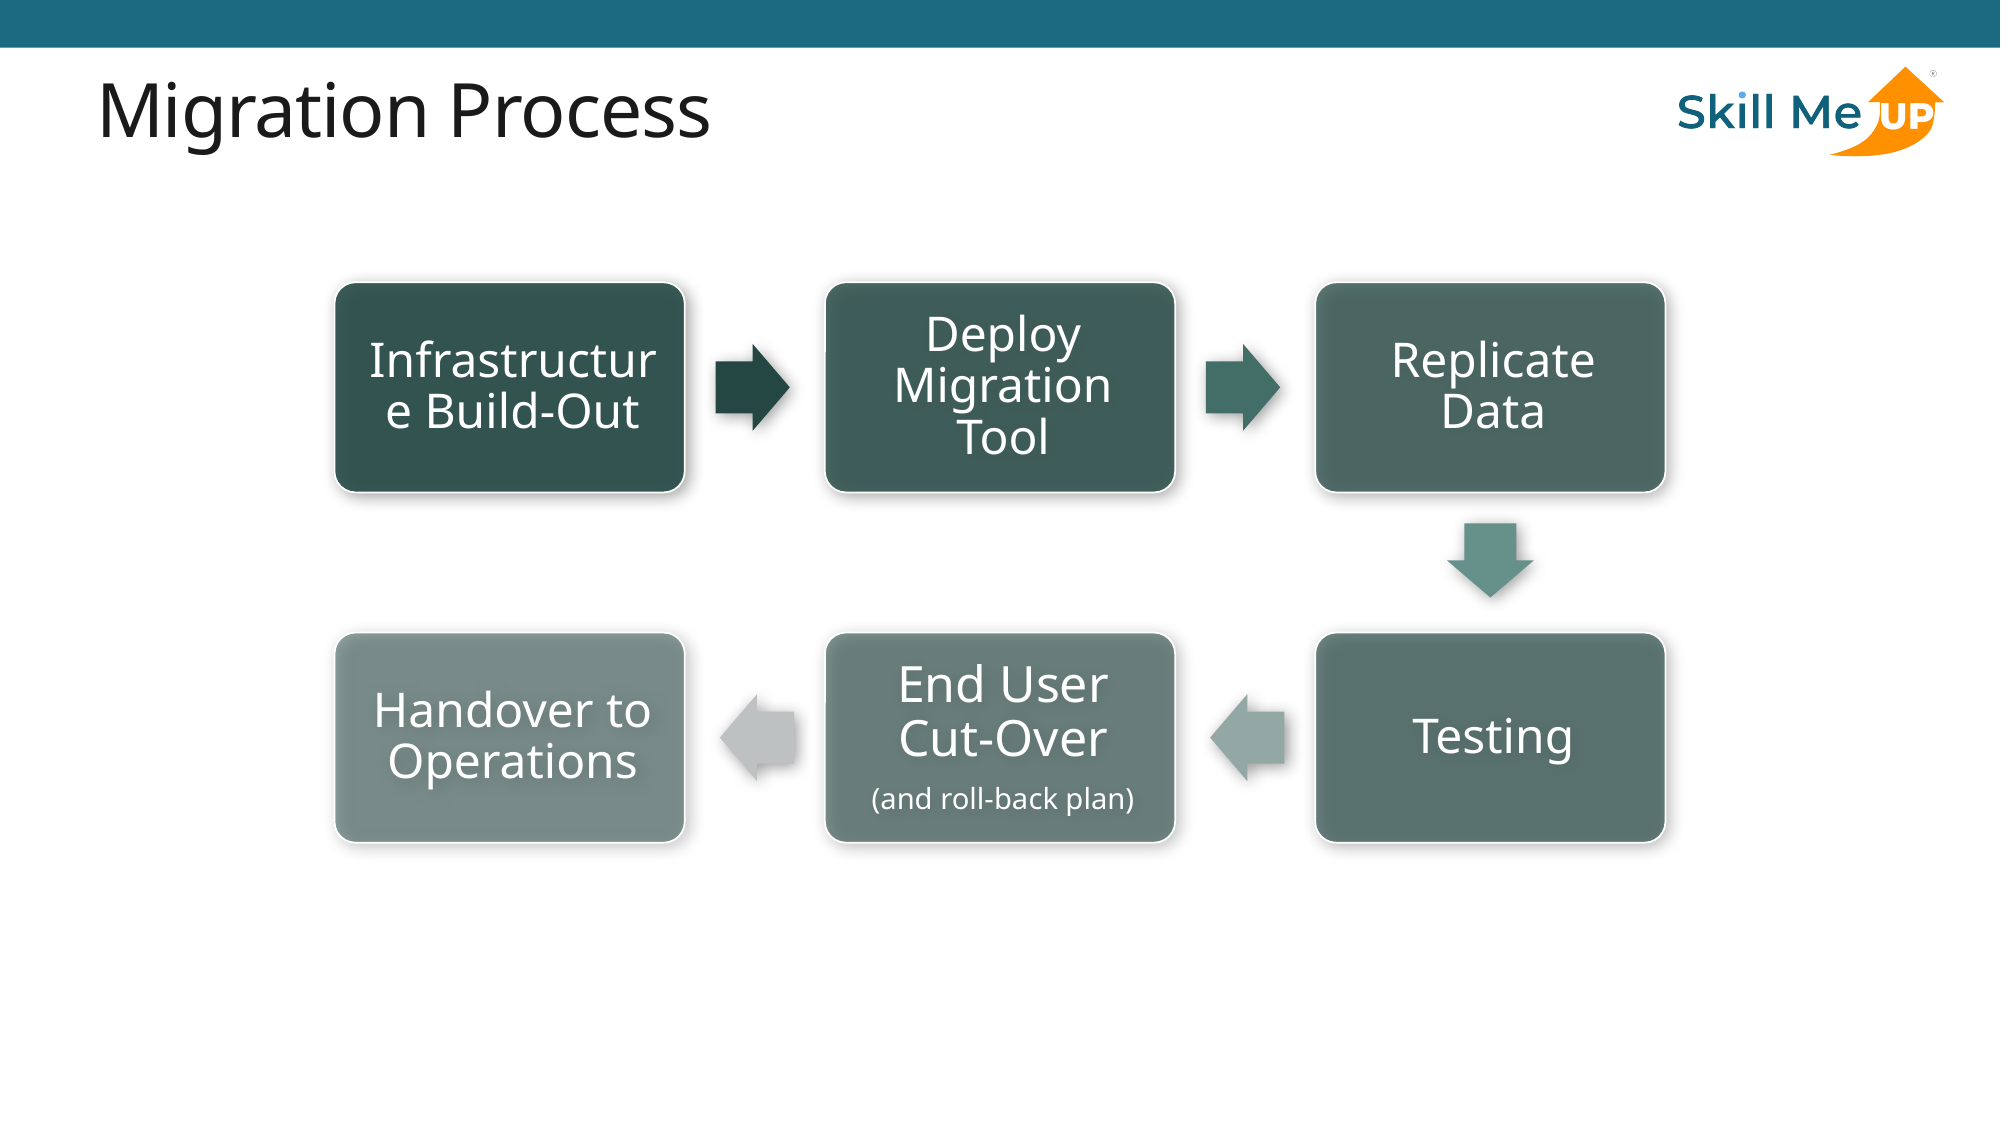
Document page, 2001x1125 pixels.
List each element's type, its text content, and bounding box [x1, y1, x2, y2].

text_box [332, 117, 1667, 1008]
picture [1668, 53, 1955, 169]
title Migration Process [96, 63, 1926, 154]
